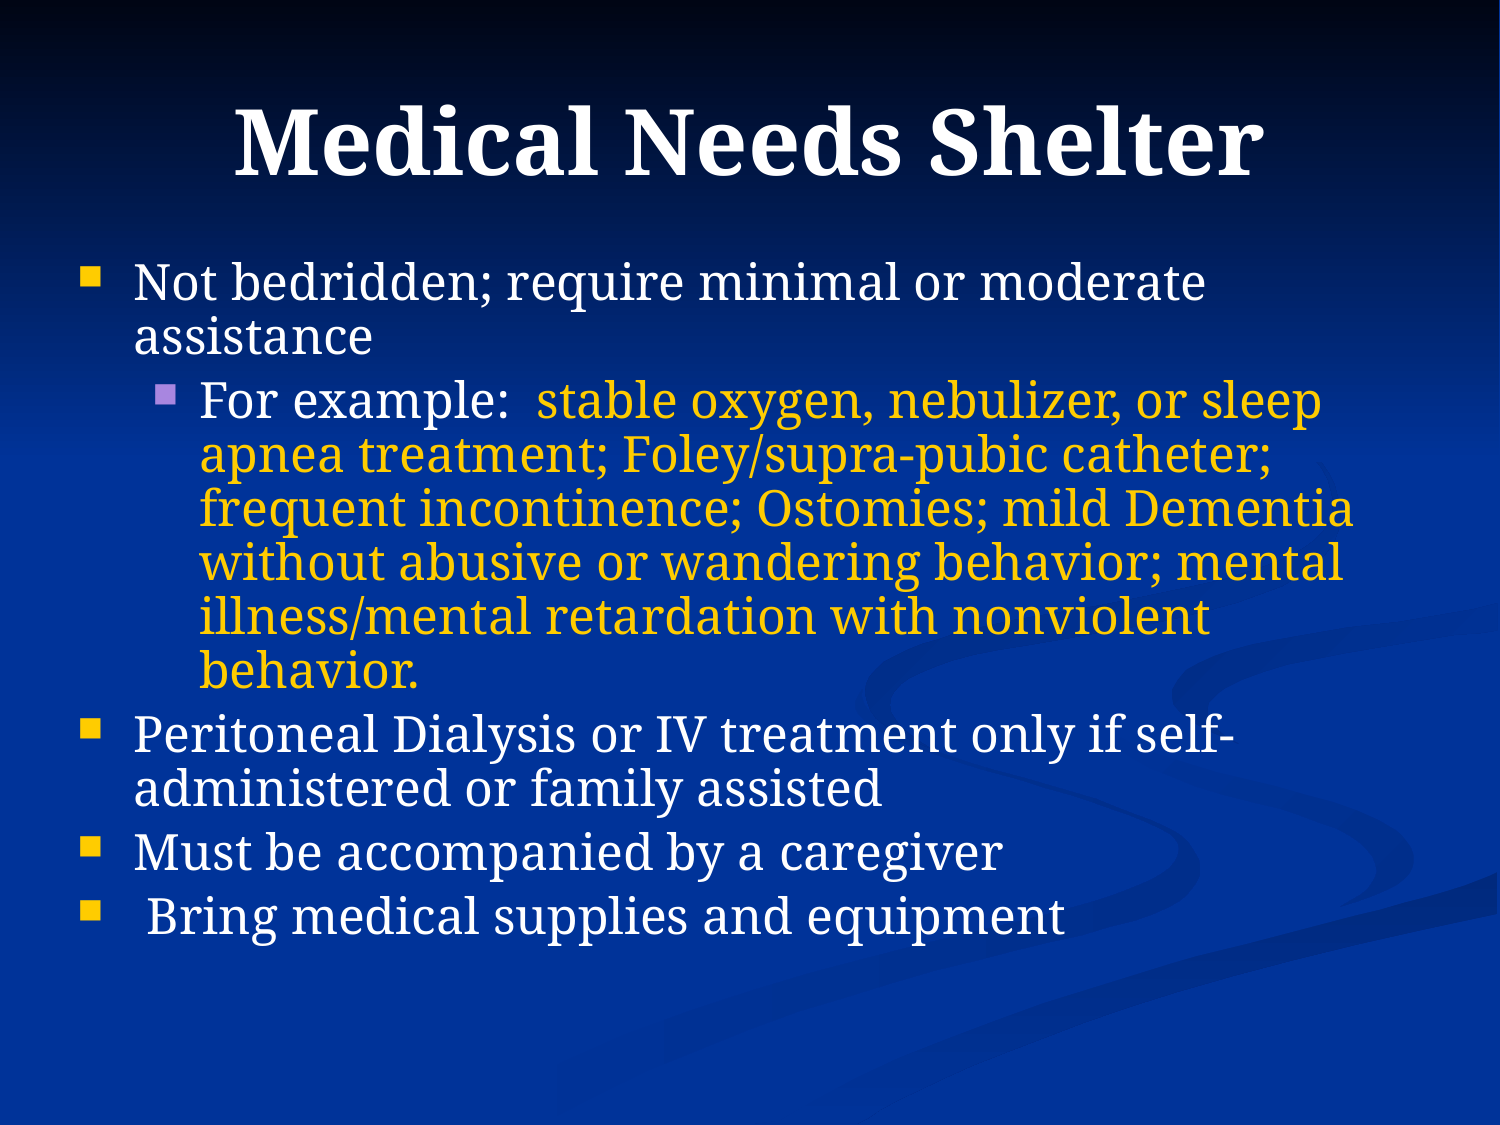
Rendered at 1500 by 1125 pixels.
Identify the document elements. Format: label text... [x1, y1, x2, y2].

list Not bedridden; require minimal or moderate assistance For example: stable oxygen, nebulizer, or sleep apnea treatment; Foley/supra-pubic catheter; frequent incontinence; Ostomies; mild Dementia without abusive or wandering behavior; mental illness/mental retardation with nonviolent behavior. Peritoneal Dialysis or IV treatment only if self-administered or family assisted Must be accompanied by a caregiver Bring medical supplies and equipment [62, 249, 1413, 926]
title Medical Needs Shelter [74, 44, 1426, 233]
